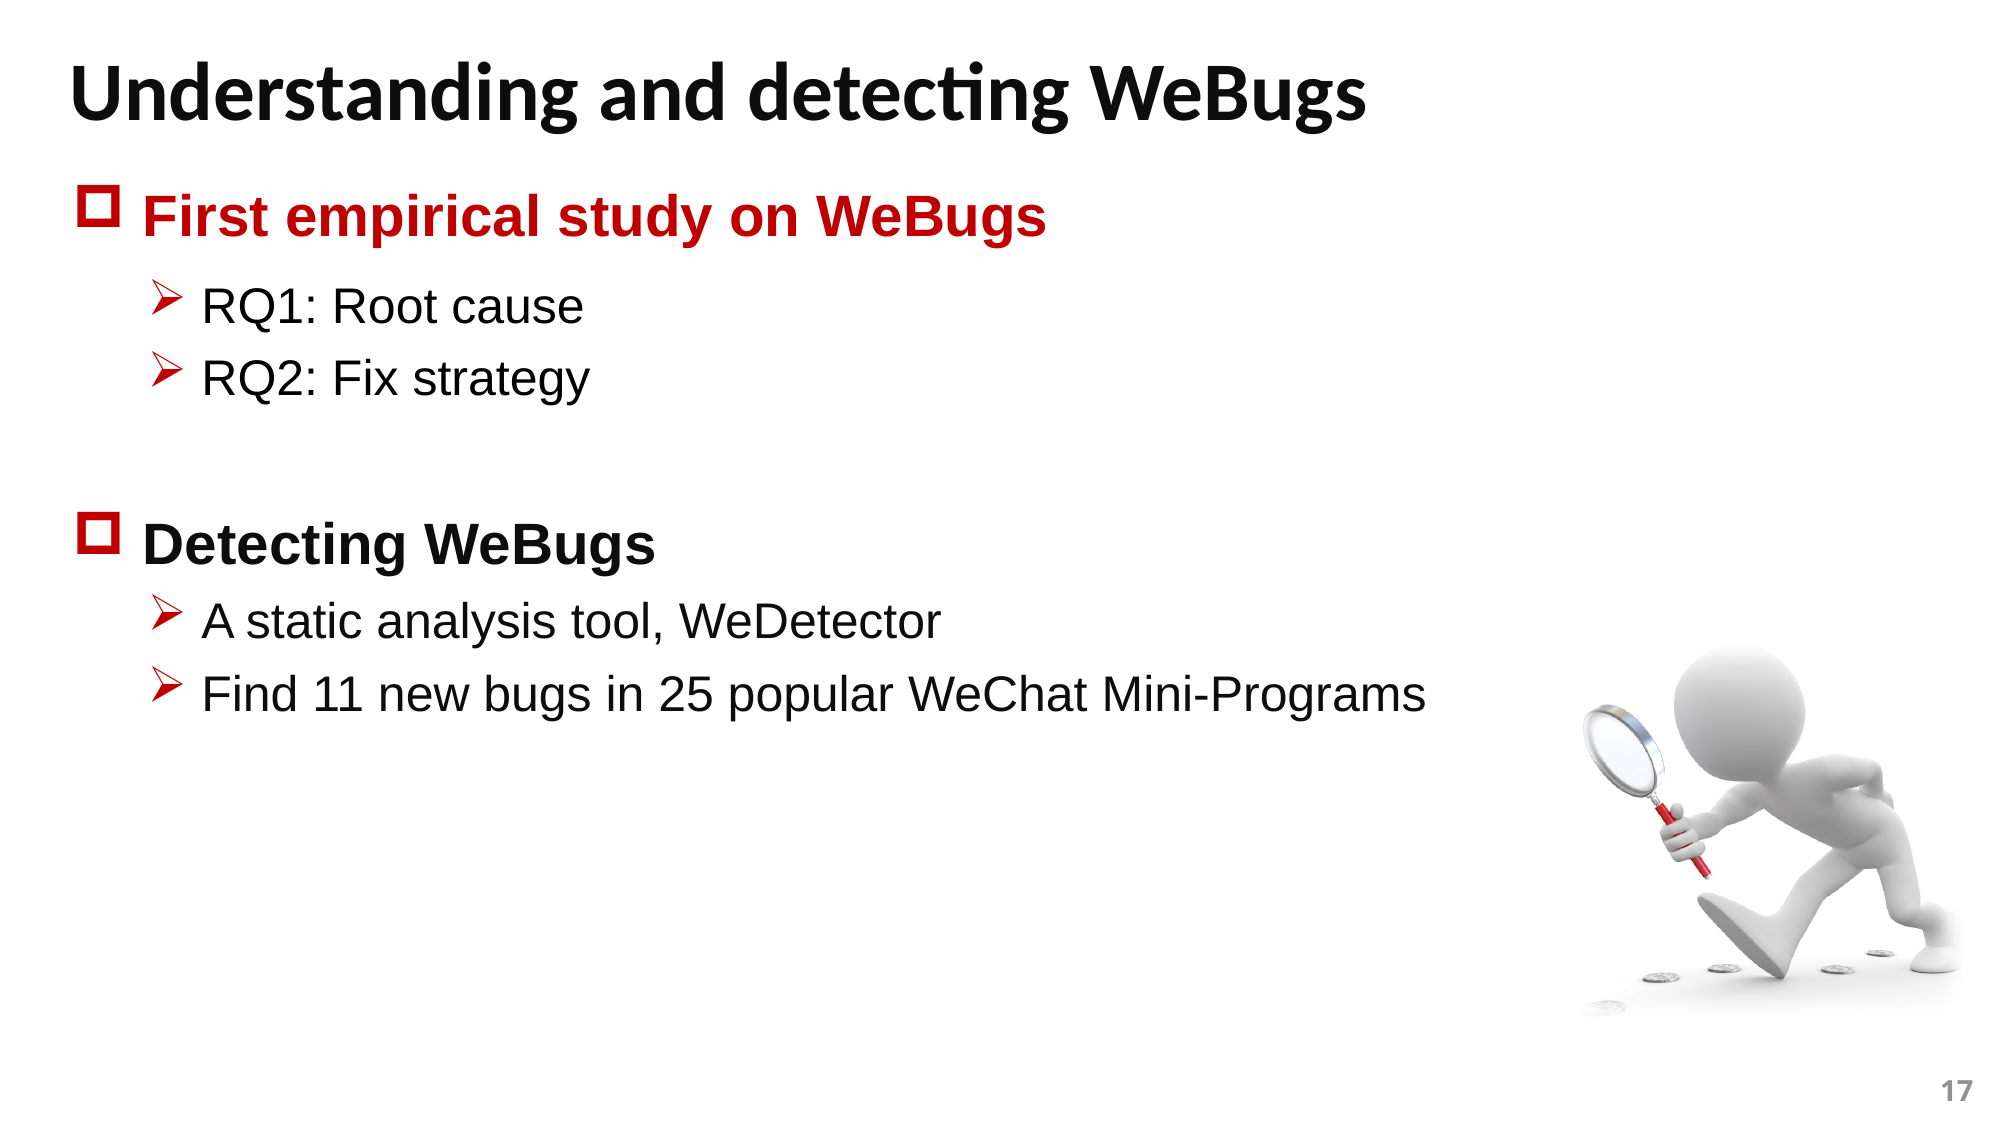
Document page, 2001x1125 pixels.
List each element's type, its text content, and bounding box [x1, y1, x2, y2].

picture [1573, 626, 1970, 1024]
slide_number 17 [1876, 1062, 1989, 1122]
list First empirical study on WeBugs RQ1: Root cause RQ2: Fix strategy Detecting WeBugs A static analysis tool, WeDetector Find 11 new bugs in 25 popular WeChat Mini-Programs [57, 170, 1945, 1024]
title Understanding and detecting WeBugs [55, 46, 1945, 141]
